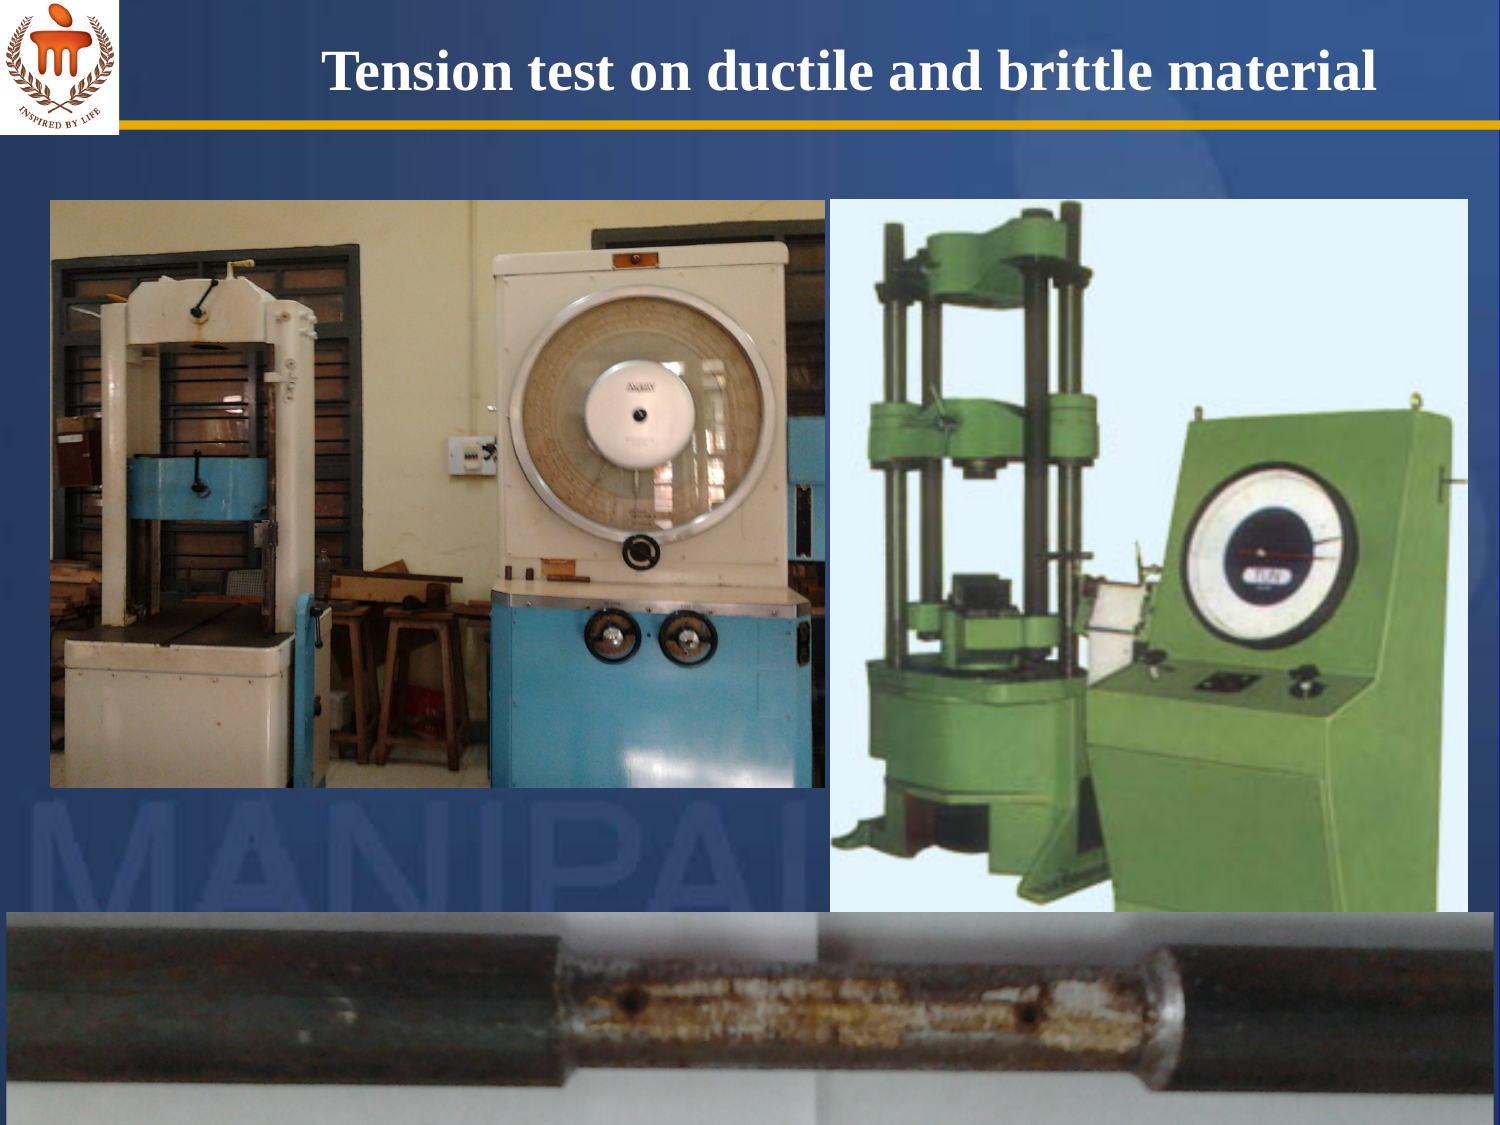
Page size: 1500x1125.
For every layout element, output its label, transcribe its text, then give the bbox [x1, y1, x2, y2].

text_box Tension test on ductile and brittle material [150, 24, 1400, 110]
picture [0, 0, 1500, 1125]
